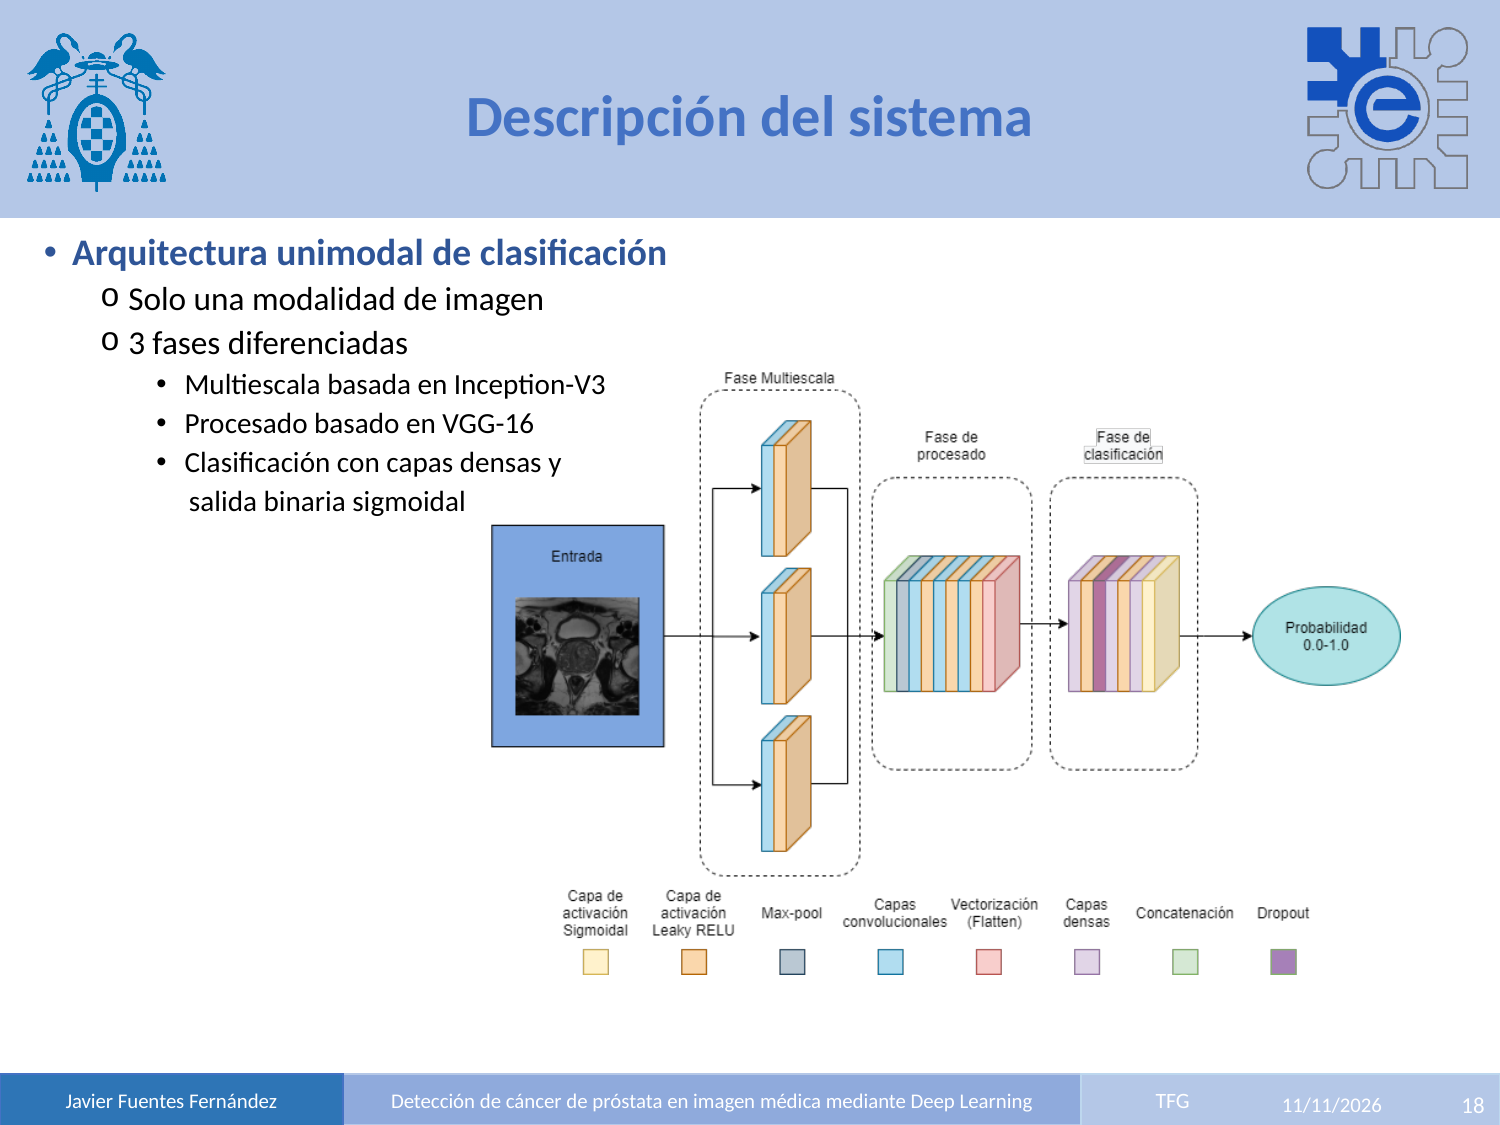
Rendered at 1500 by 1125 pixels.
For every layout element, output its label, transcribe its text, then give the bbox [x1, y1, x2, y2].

picture [1307, 148, 1468, 189]
picture [491, 365, 1401, 975]
list Arquitectura unimodal de clasificación Solo una modalidad de imagen 3 fases diferenciadas Multiescala basada en Inception-V3 Procesado basado en VGG-16 Clasificación con capas densas y salida binaria sigmoidal [29, 226, 1401, 706]
picture [24, 23, 170, 78]
picture [1307, 27, 1468, 78]
list Descripción del sistema [0, 78, 1500, 148]
picture [24, 148, 170, 193]
slide_number 18 [1414, 1074, 1500, 1125]
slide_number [1266, 1074, 1401, 1125]
